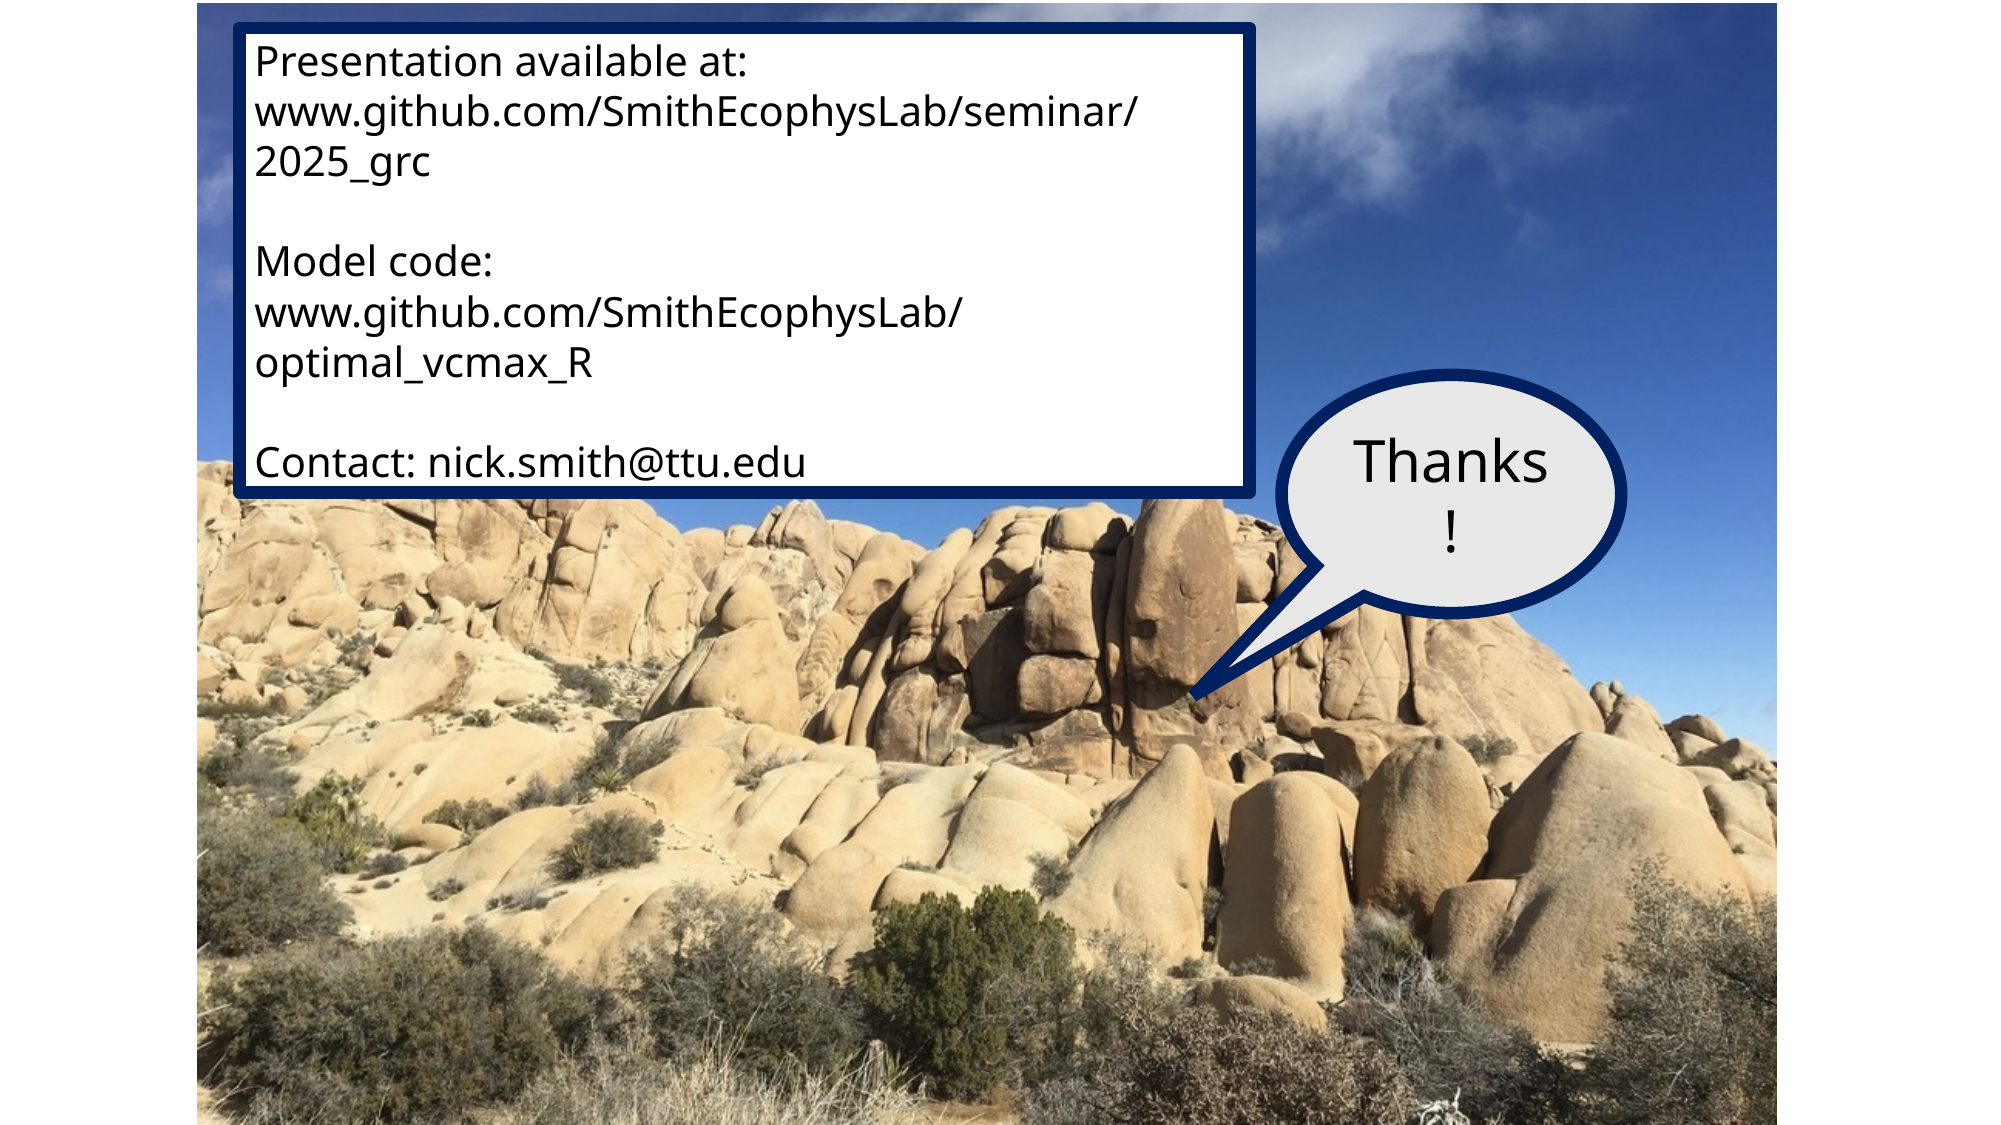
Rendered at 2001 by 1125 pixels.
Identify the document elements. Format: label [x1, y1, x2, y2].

picture [196, 2, 1778, 1125]
